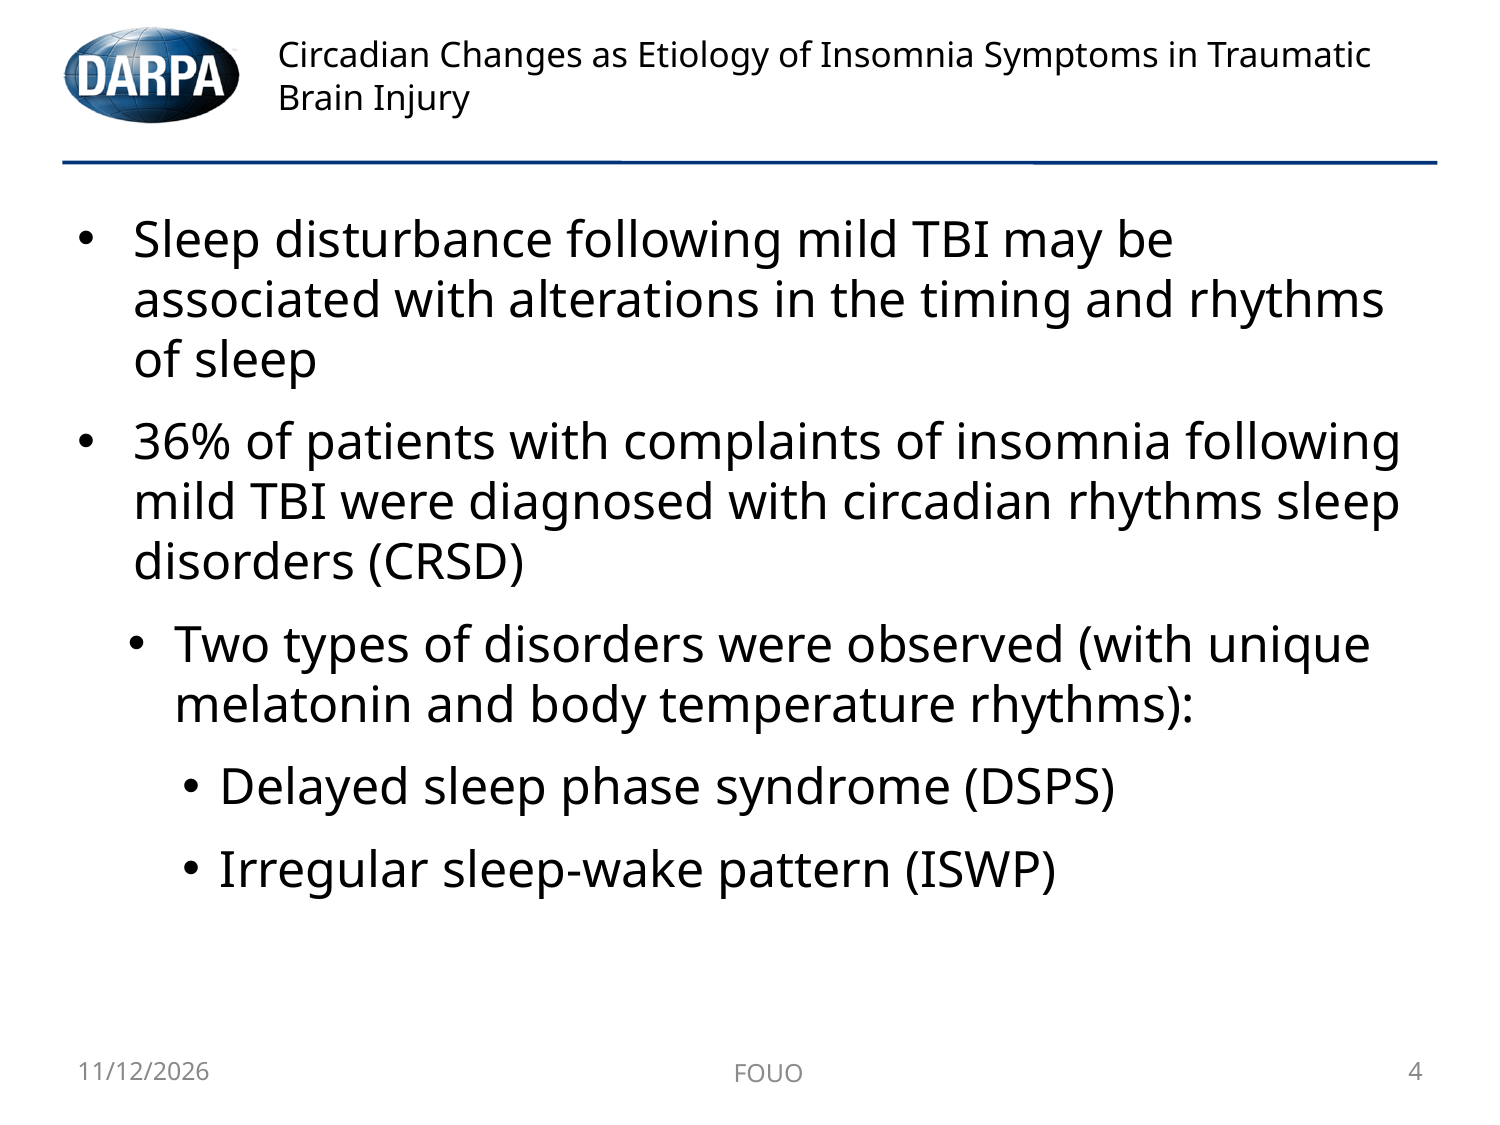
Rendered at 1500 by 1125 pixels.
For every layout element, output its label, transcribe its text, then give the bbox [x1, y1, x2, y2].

footer FOUO [237, 1042, 1300, 1103]
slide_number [62, 1042, 225, 1103]
title Circadian Changes as Etiology of Insomnia Symptoms in Traumatic Brain Injury [262, 24, 1438, 126]
list Sleep disturbance following mild TBI may be associated with alterations in the timing and rhythms of sleep 36% of patients with complaints of insomnia following mild TBI were diagnosed with circadian rhythms sleep disorders (CRSD) Two types of disorders were observed (with unique melatonin and body temperature rhythms): Delayed sleep phase syndrome (DSPS) Irregular sleep-wake pattern (ISWP) [62, 199, 1438, 1026]
slide_number 4 [1312, 1042, 1438, 1103]
picture [24, 0, 279, 163]
